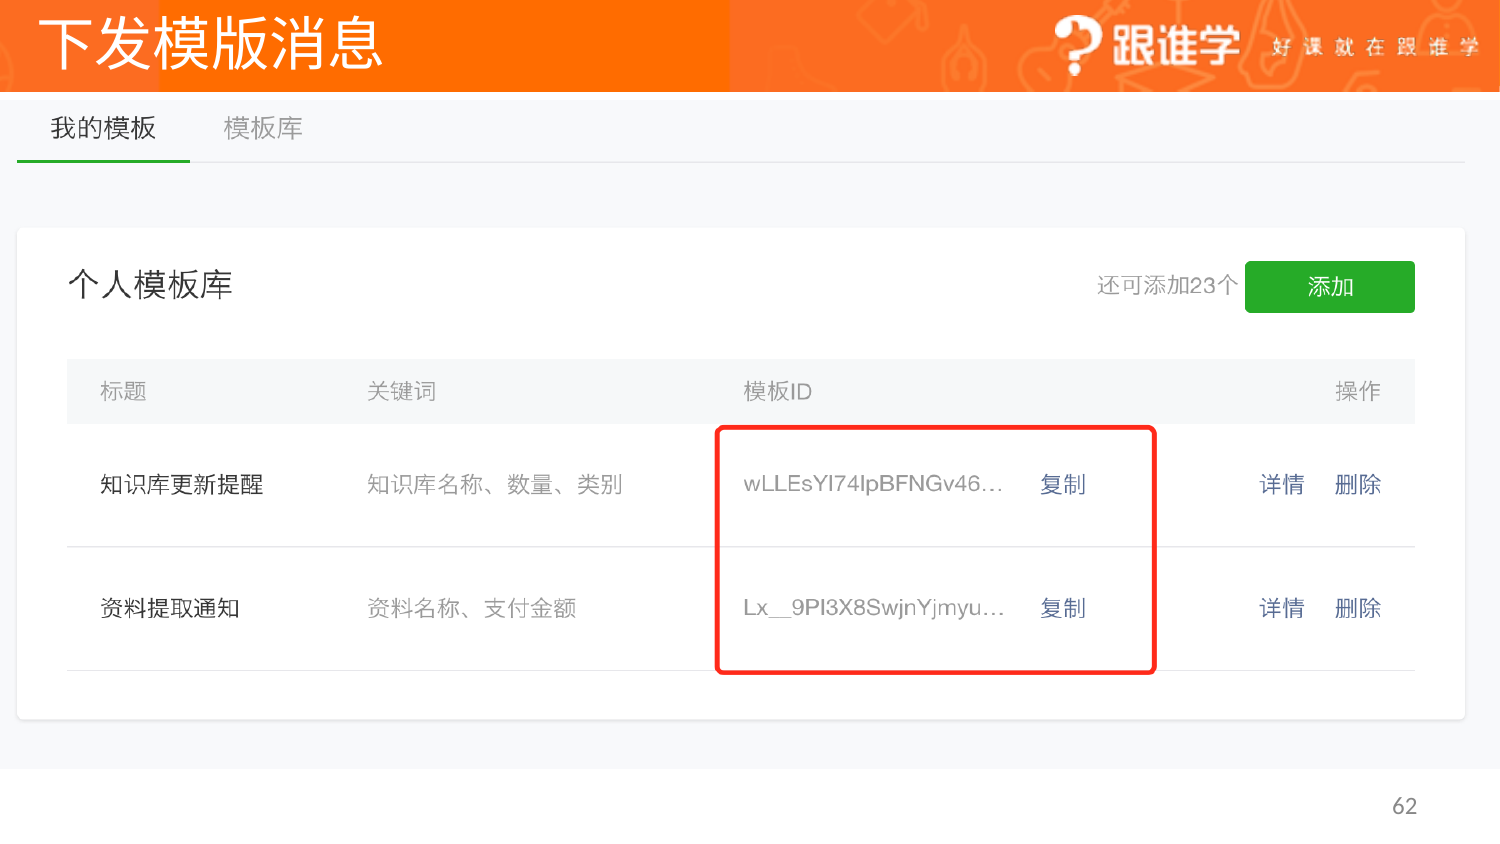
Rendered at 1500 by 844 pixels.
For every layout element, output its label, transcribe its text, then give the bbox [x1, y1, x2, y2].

picture [0, 0, 1500, 844]
slide_number 62 [1074, 781, 1426, 828]
